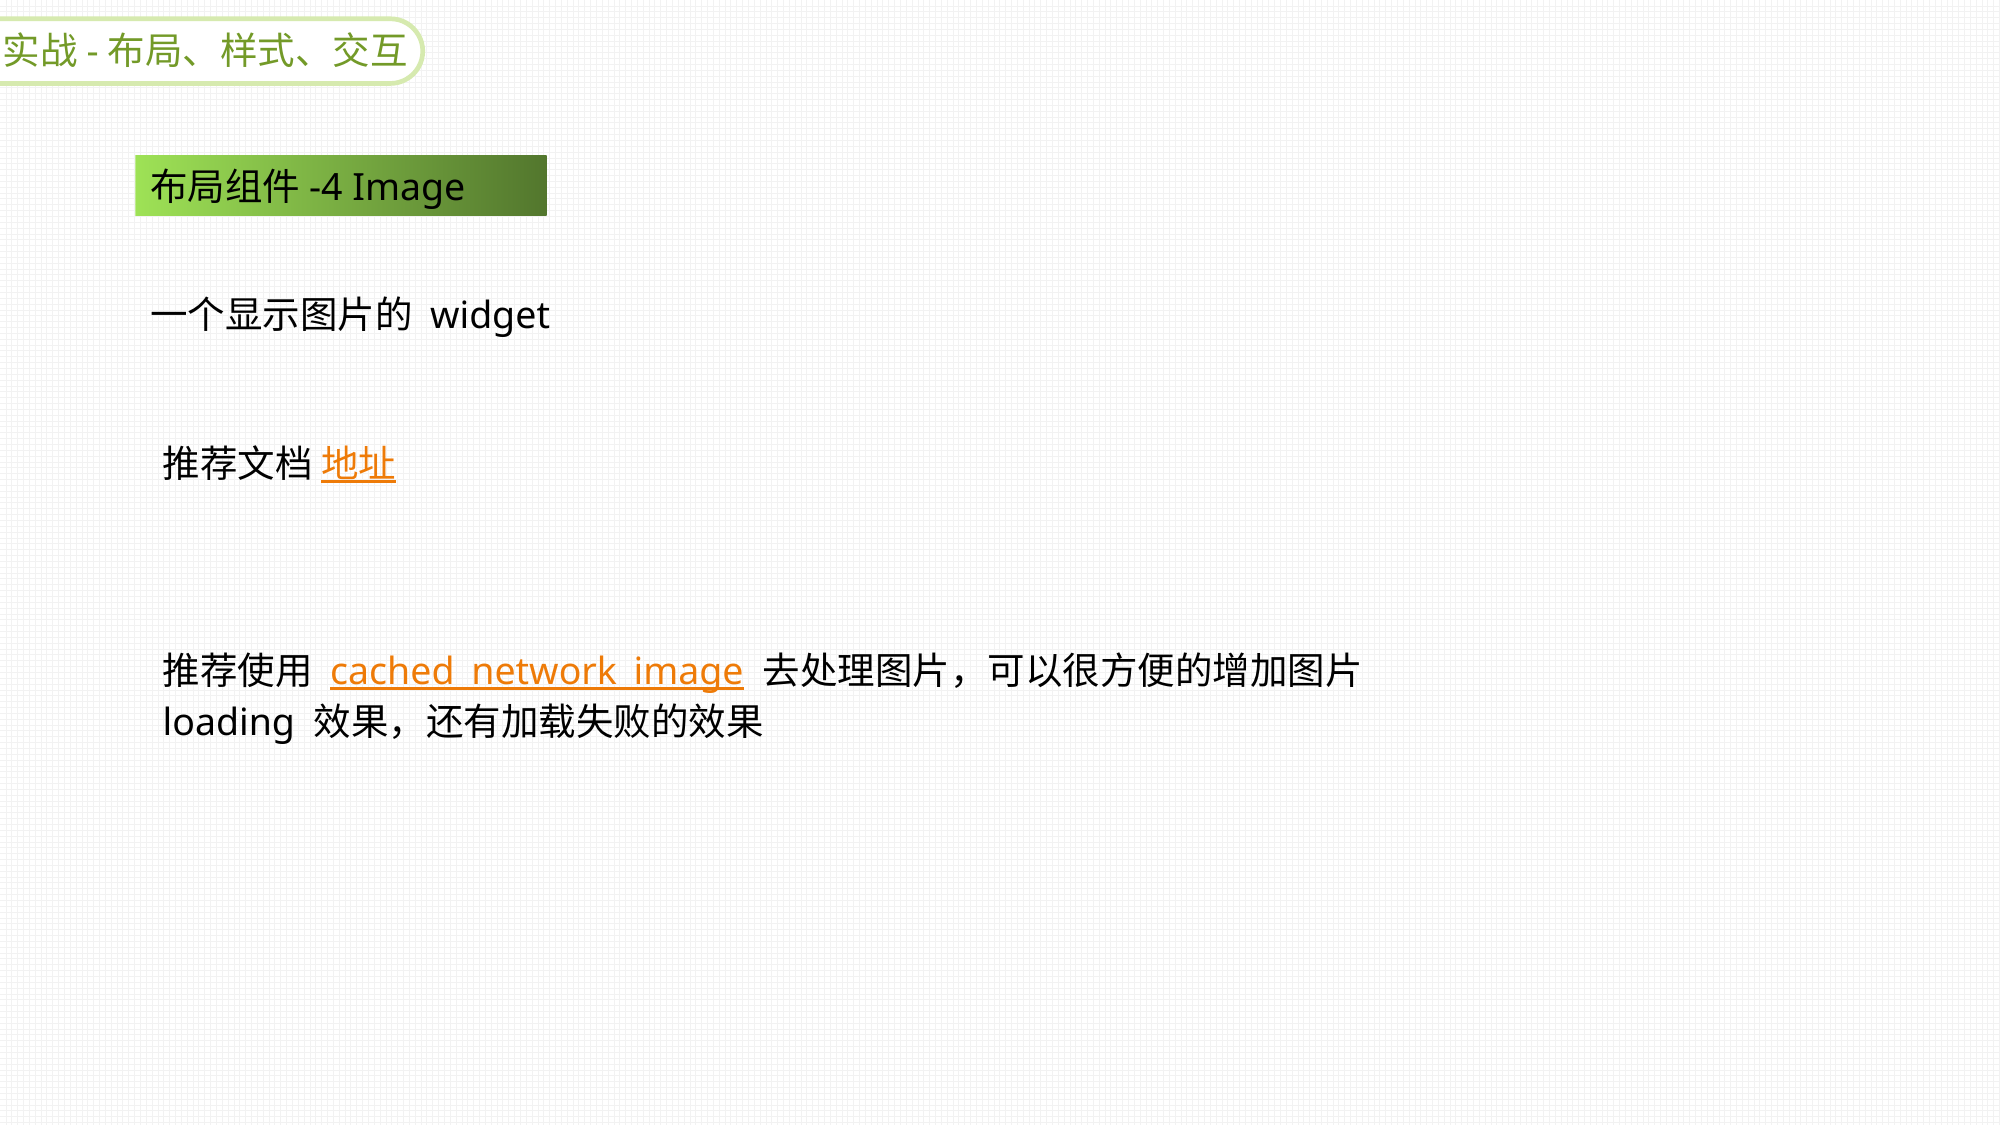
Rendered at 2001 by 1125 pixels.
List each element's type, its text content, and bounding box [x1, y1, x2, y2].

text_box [0, 18, 447, 84]
text_box 一个显示图片的 widget [135, 283, 1851, 344]
text_box 推荐文档 地址 [147, 432, 565, 502]
text_box 推荐使用 cached_network_image 去处理图片，可以很方便的增加图片 loading 效果，还有加载失败的效果 [147, 639, 1451, 751]
text_box 布局组件-4 Image [135, 155, 547, 216]
